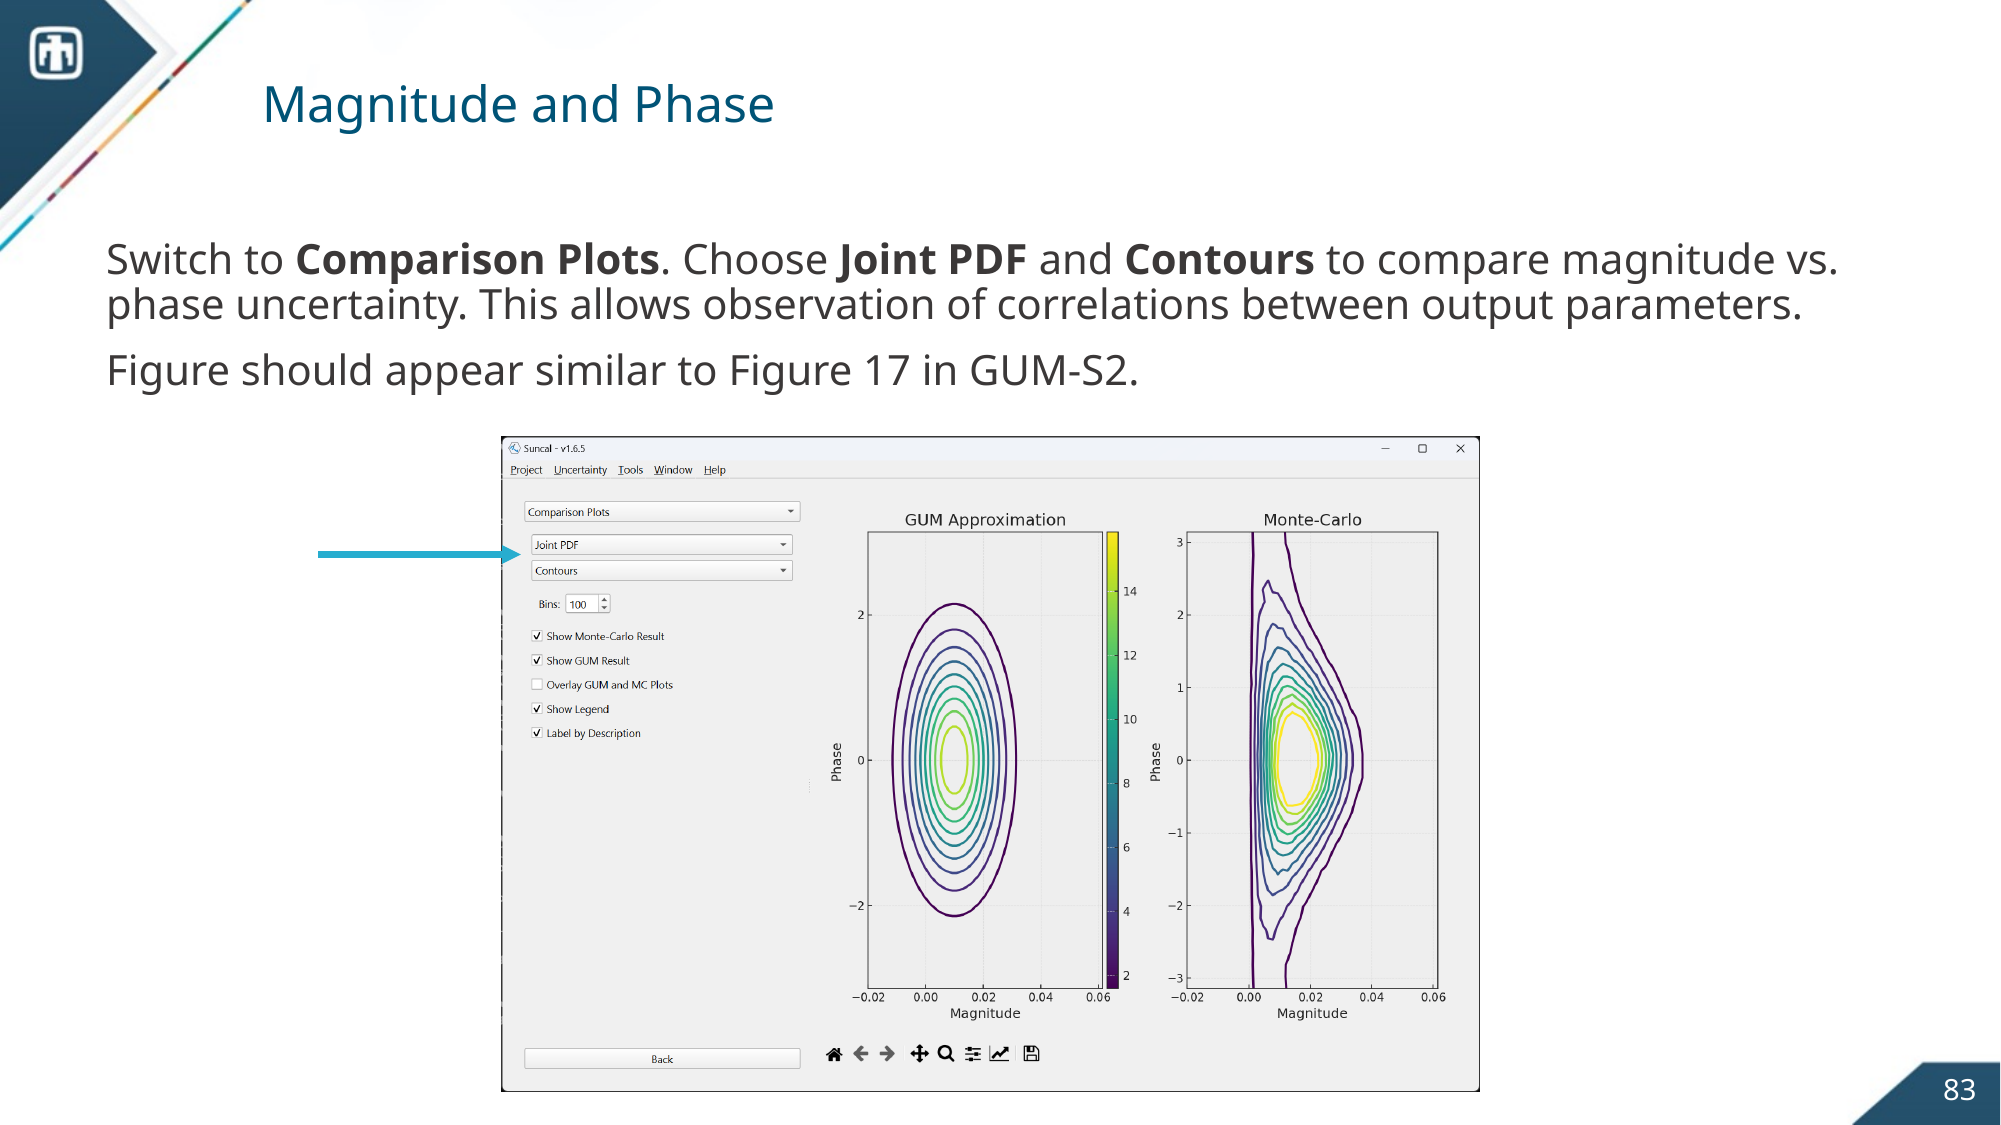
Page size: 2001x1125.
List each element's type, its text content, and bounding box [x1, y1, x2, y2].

slide_number 83 [1919, 1061, 2000, 1122]
title Magnitude and Phase [262, 42, 1919, 170]
picture [0, 0, 2001, 1125]
list Switch to Comparison Plots. Choose Joint PDF and Contours to compare magnitude vs. phase uncertainty. This allows observation of correlations between output parameters. Figure should appear similar to Figure 17 in GUM-S2. [106, 231, 1919, 988]
